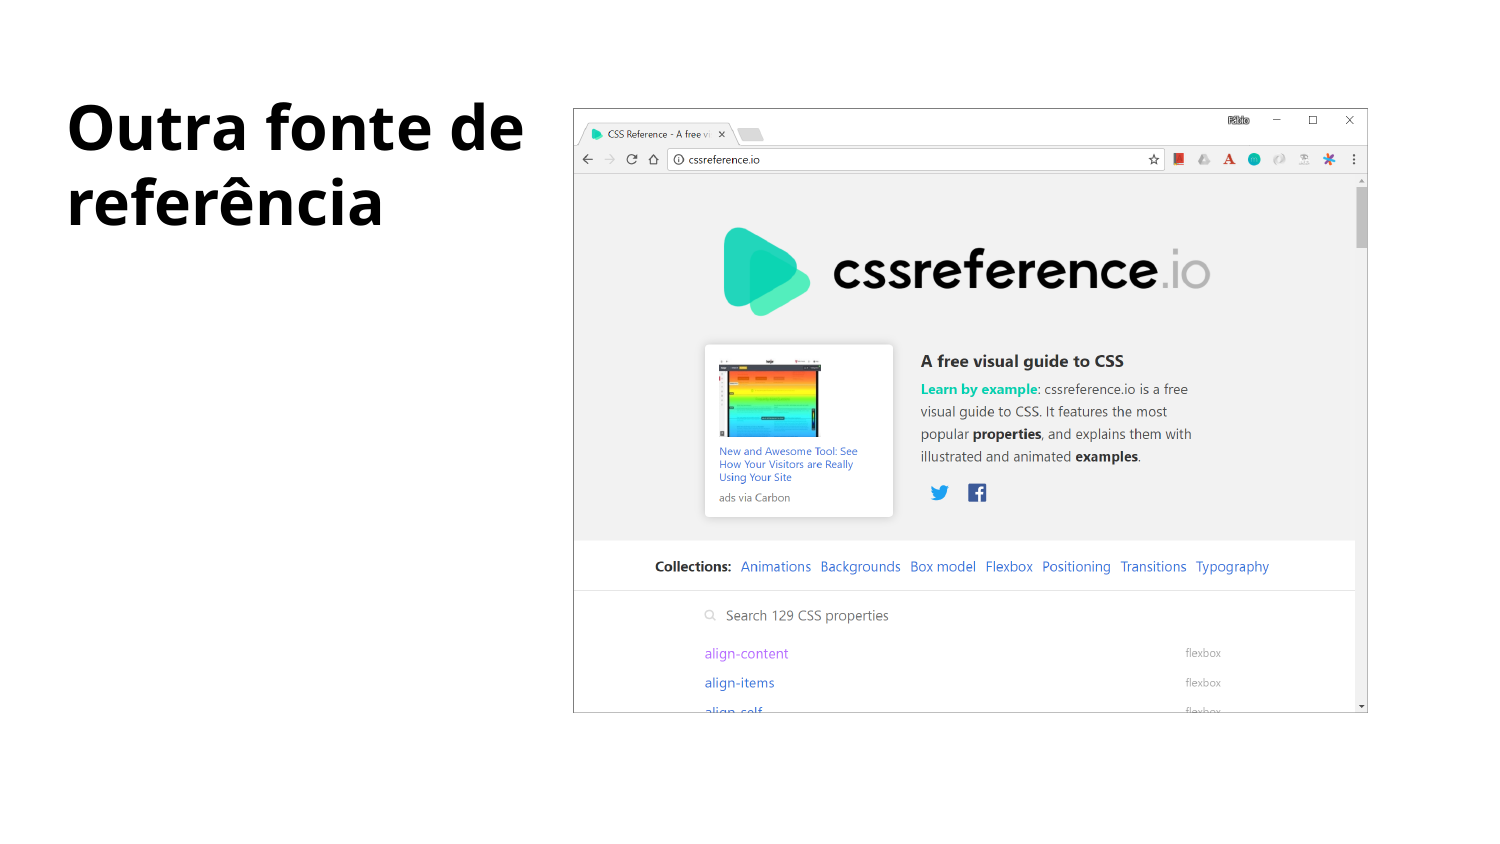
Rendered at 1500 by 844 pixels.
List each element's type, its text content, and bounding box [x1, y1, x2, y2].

title Outra fonte de referência [51, 72, 1449, 176]
picture [573, 108, 1368, 713]
